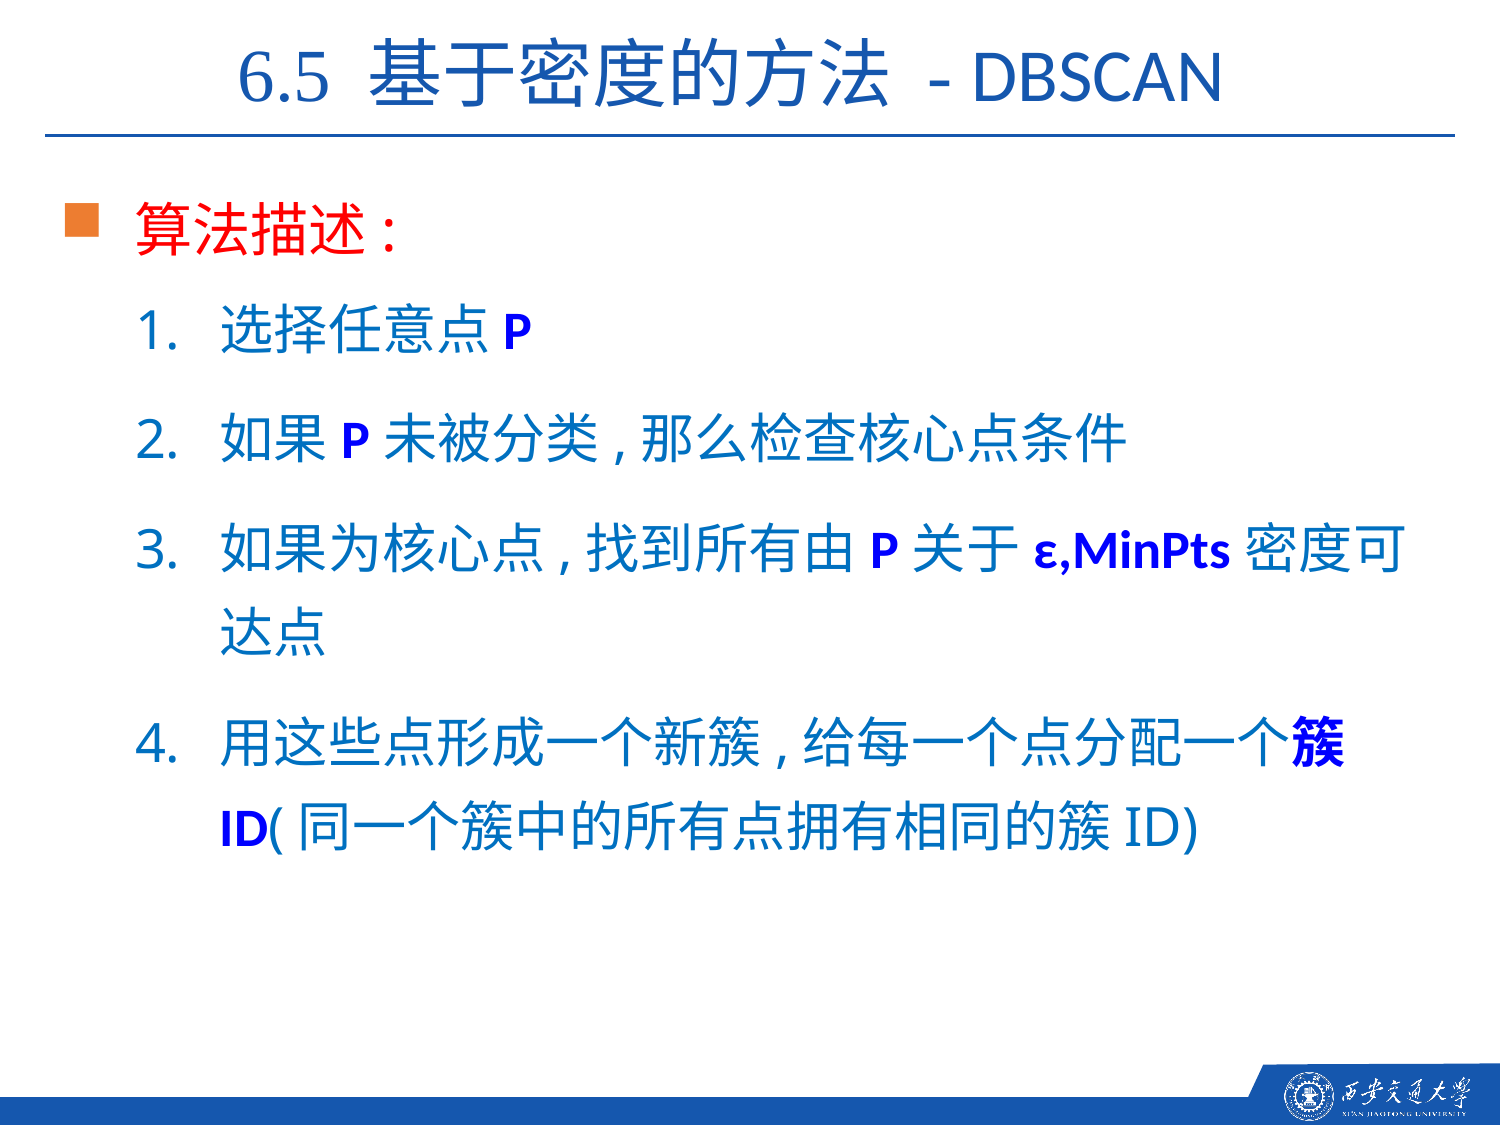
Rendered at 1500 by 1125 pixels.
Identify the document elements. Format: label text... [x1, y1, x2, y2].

text_box 算法描述: 选择任意点P 如果P未被分类,那么检查核心点条件 如果为核心点,找到所有由P关于ε,MinPts密度可达点 用这些点形成一个新簇,给每一个点分配一个簇ID(同一个簇中的所有点拥有相同的簇ID) [45, 164, 1455, 961]
text_box 6.5 基于密度的方法 - DBSCAN [0, 19, 1500, 124]
